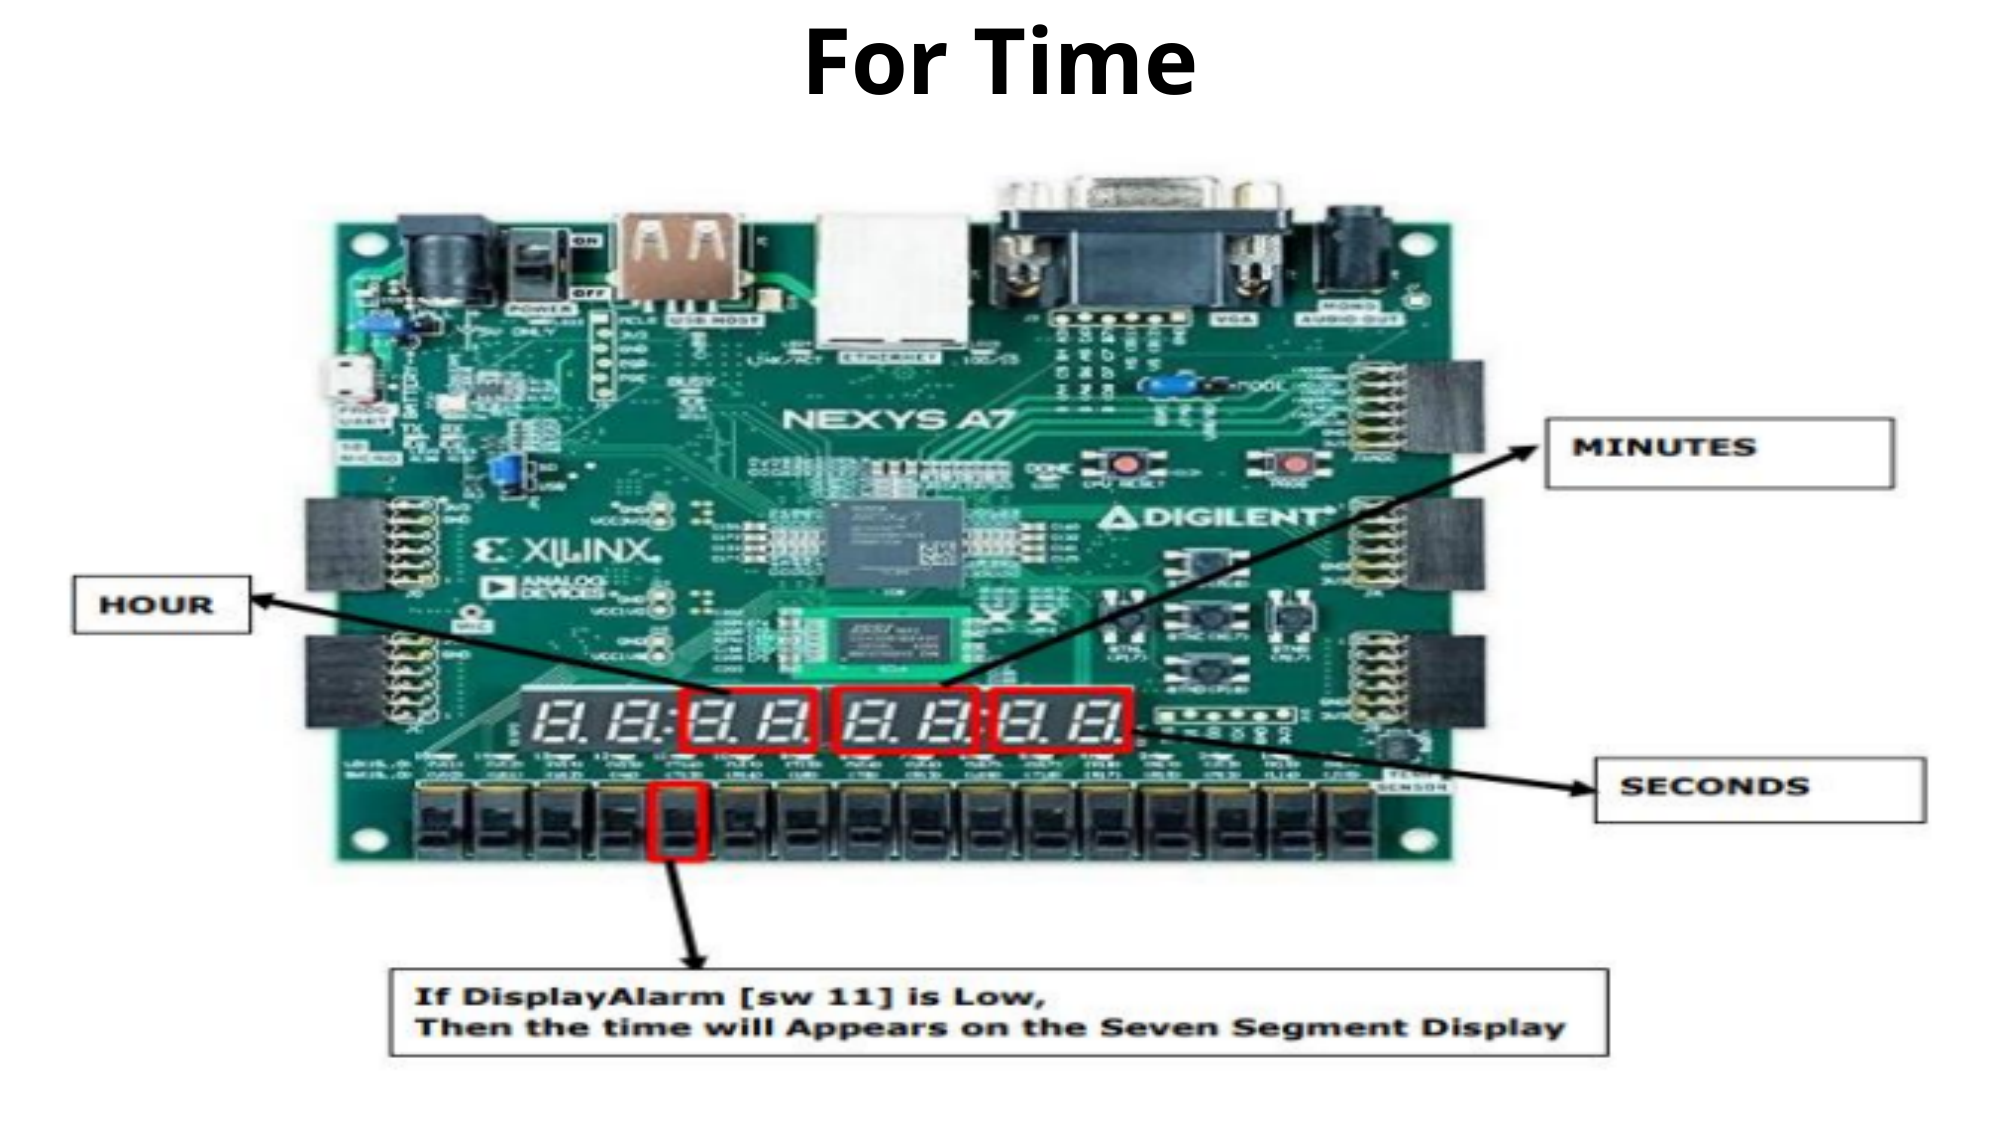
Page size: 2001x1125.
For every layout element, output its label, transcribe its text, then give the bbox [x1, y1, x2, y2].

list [0, 129, 2000, 1125]
title For Time [137, 0, 1863, 129]
